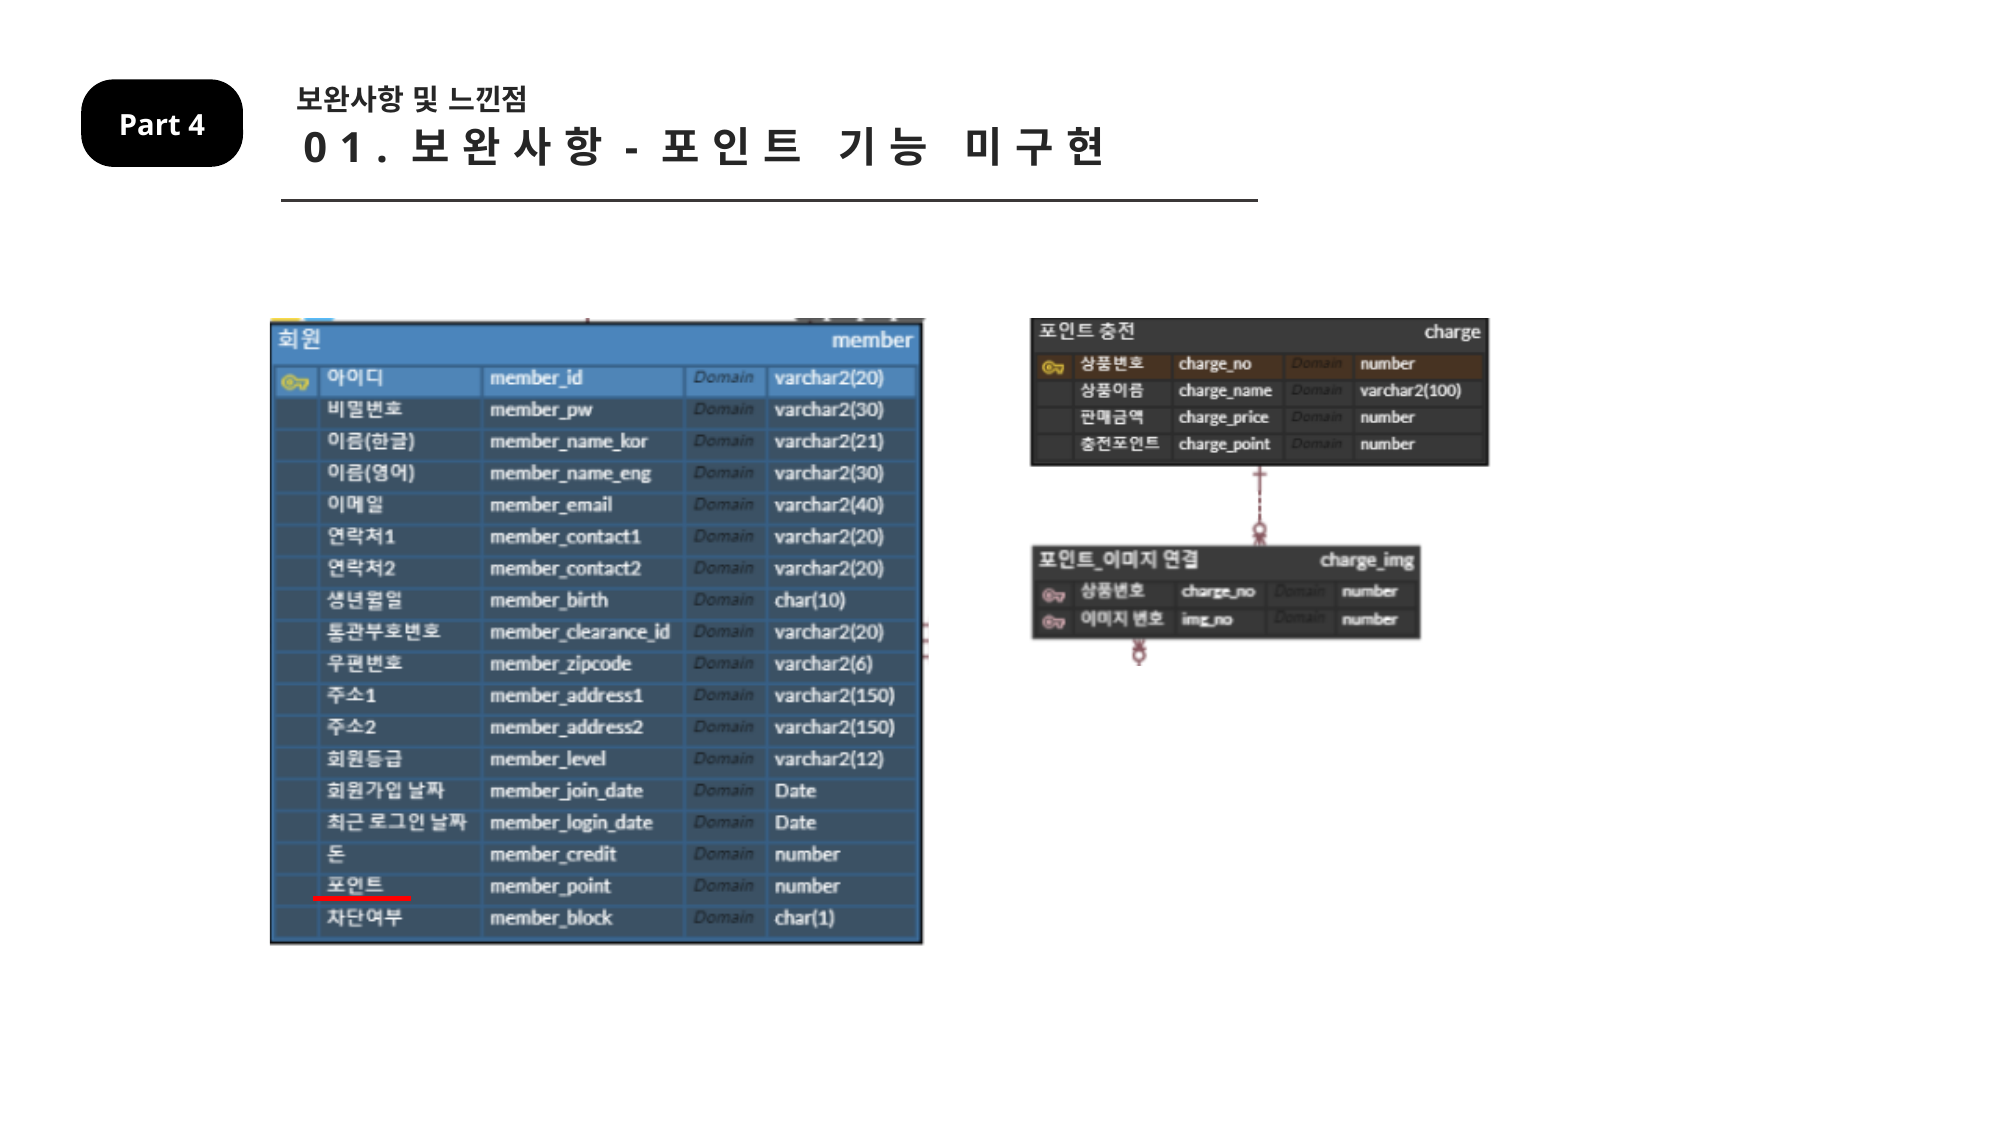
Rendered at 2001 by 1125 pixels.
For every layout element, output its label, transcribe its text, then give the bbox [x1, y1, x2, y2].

text_box Part 4 [104, 98, 221, 149]
text_box 01.보완사항-포인트 기능 미구현 [288, 112, 1121, 178]
picture [964, 318, 1553, 666]
text_box [80, 78, 245, 168]
picture [269, 318, 929, 956]
text_box 보완사항 및 느낀점 [281, 73, 545, 124]
